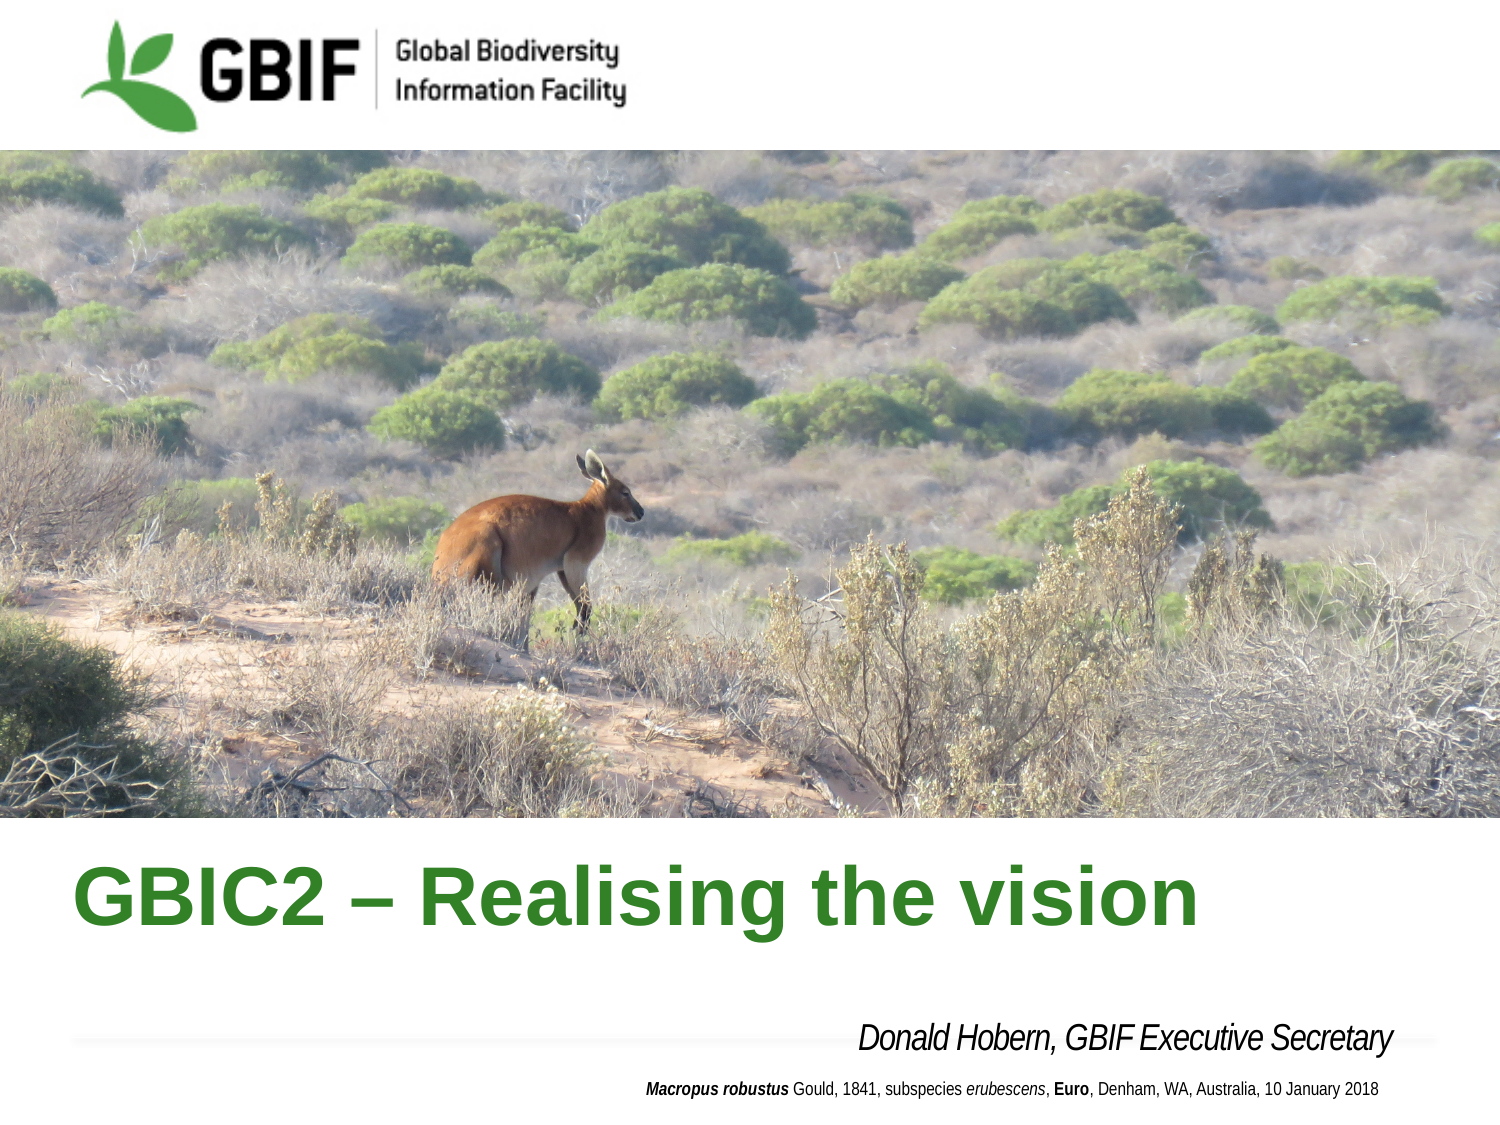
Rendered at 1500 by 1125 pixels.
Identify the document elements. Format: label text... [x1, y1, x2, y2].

list Macropus robustus Gould, 1841, subspecies erubescens, Euro, Denham, WA, Australia, 10 January 2018 [72, 1069, 1394, 1123]
list Donald Hobern, GBIF Executive Secretary [72, 1016, 1394, 1066]
title GBIC2 – Realising the vision [72, 489, 1460, 1020]
picture [40, 8, 666, 139]
picture [0, 150, 1500, 818]
